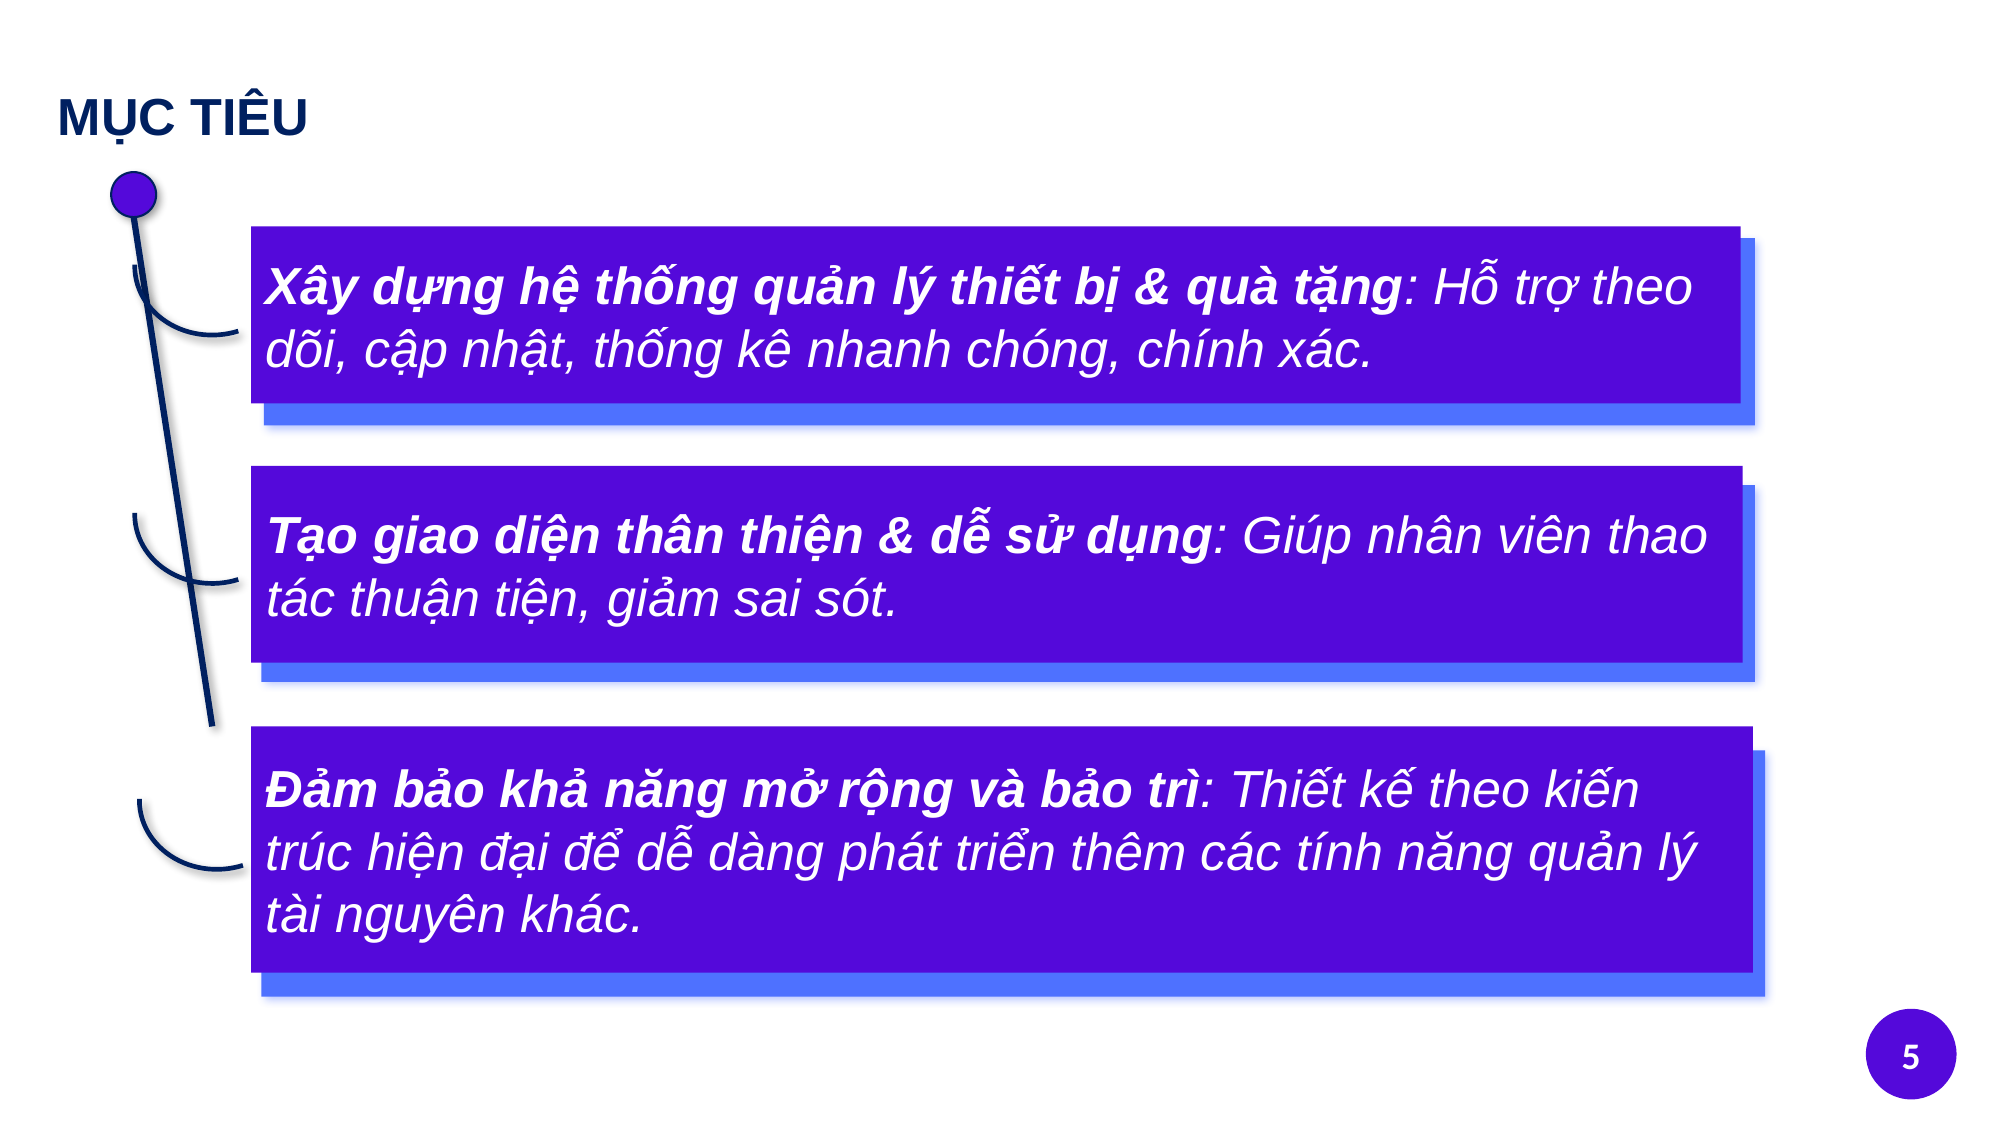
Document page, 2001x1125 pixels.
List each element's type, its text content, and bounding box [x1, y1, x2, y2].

text_box 5 [1864, 1007, 1958, 1101]
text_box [133, 217, 140, 799]
text_box MỤC TIÊU [0, 76, 664, 154]
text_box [251, 226, 1755, 426]
text_box [140, 264, 239, 336]
text_box [110, 171, 158, 218]
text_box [251, 726, 1766, 997]
text_box [138, 798, 244, 870]
text_box [140, 512, 239, 584]
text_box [251, 465, 1755, 683]
